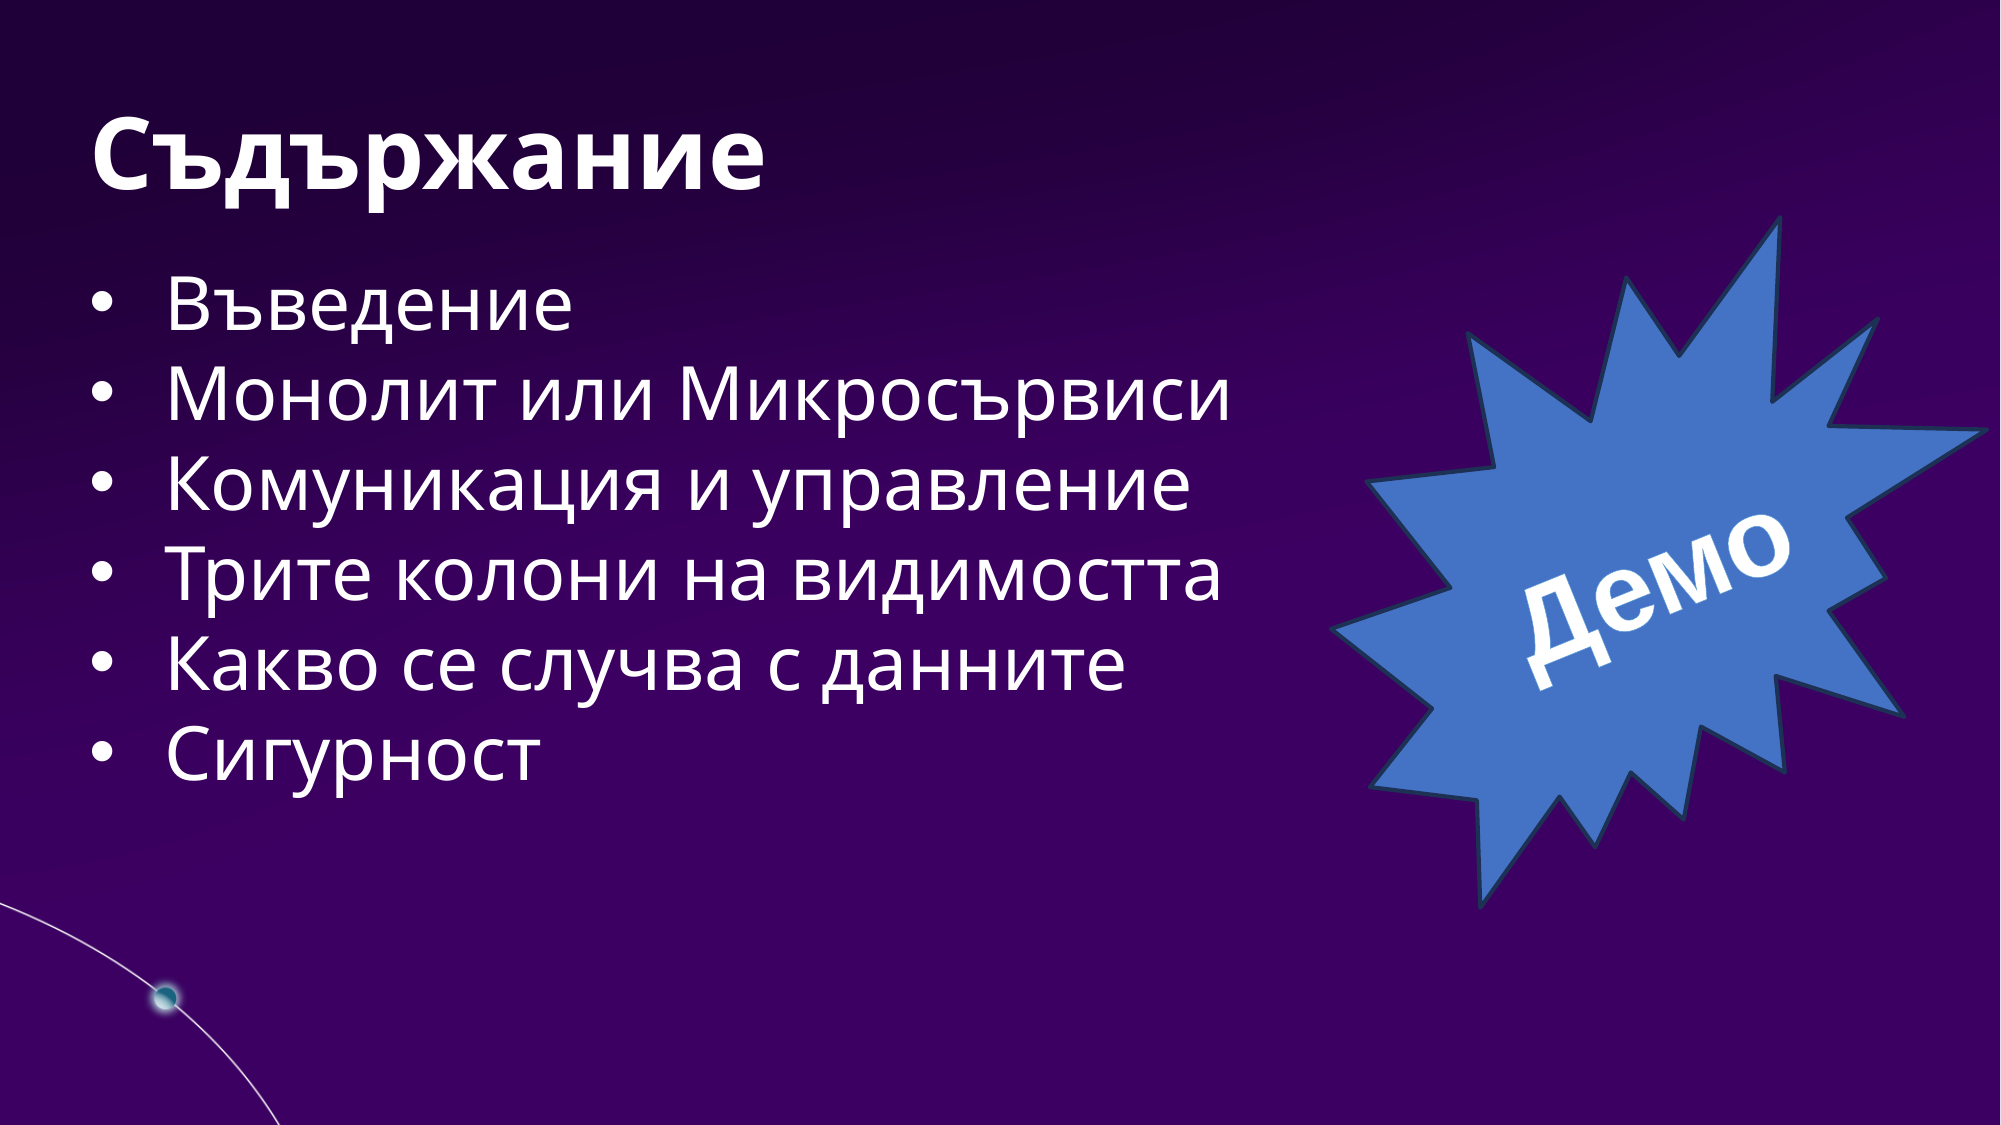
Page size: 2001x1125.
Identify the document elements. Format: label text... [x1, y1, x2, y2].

text_box [1328, 215, 1990, 910]
list Съдържание [74, 108, 917, 206]
list Въведение Монолит или Микросървиси Комуникация и управление Трите колони на видимостта Какво се случва с данните Сигурност [74, 240, 1582, 1038]
text_box Демо [1471, 443, 1828, 705]
picture [0, 0, 2001, 1125]
